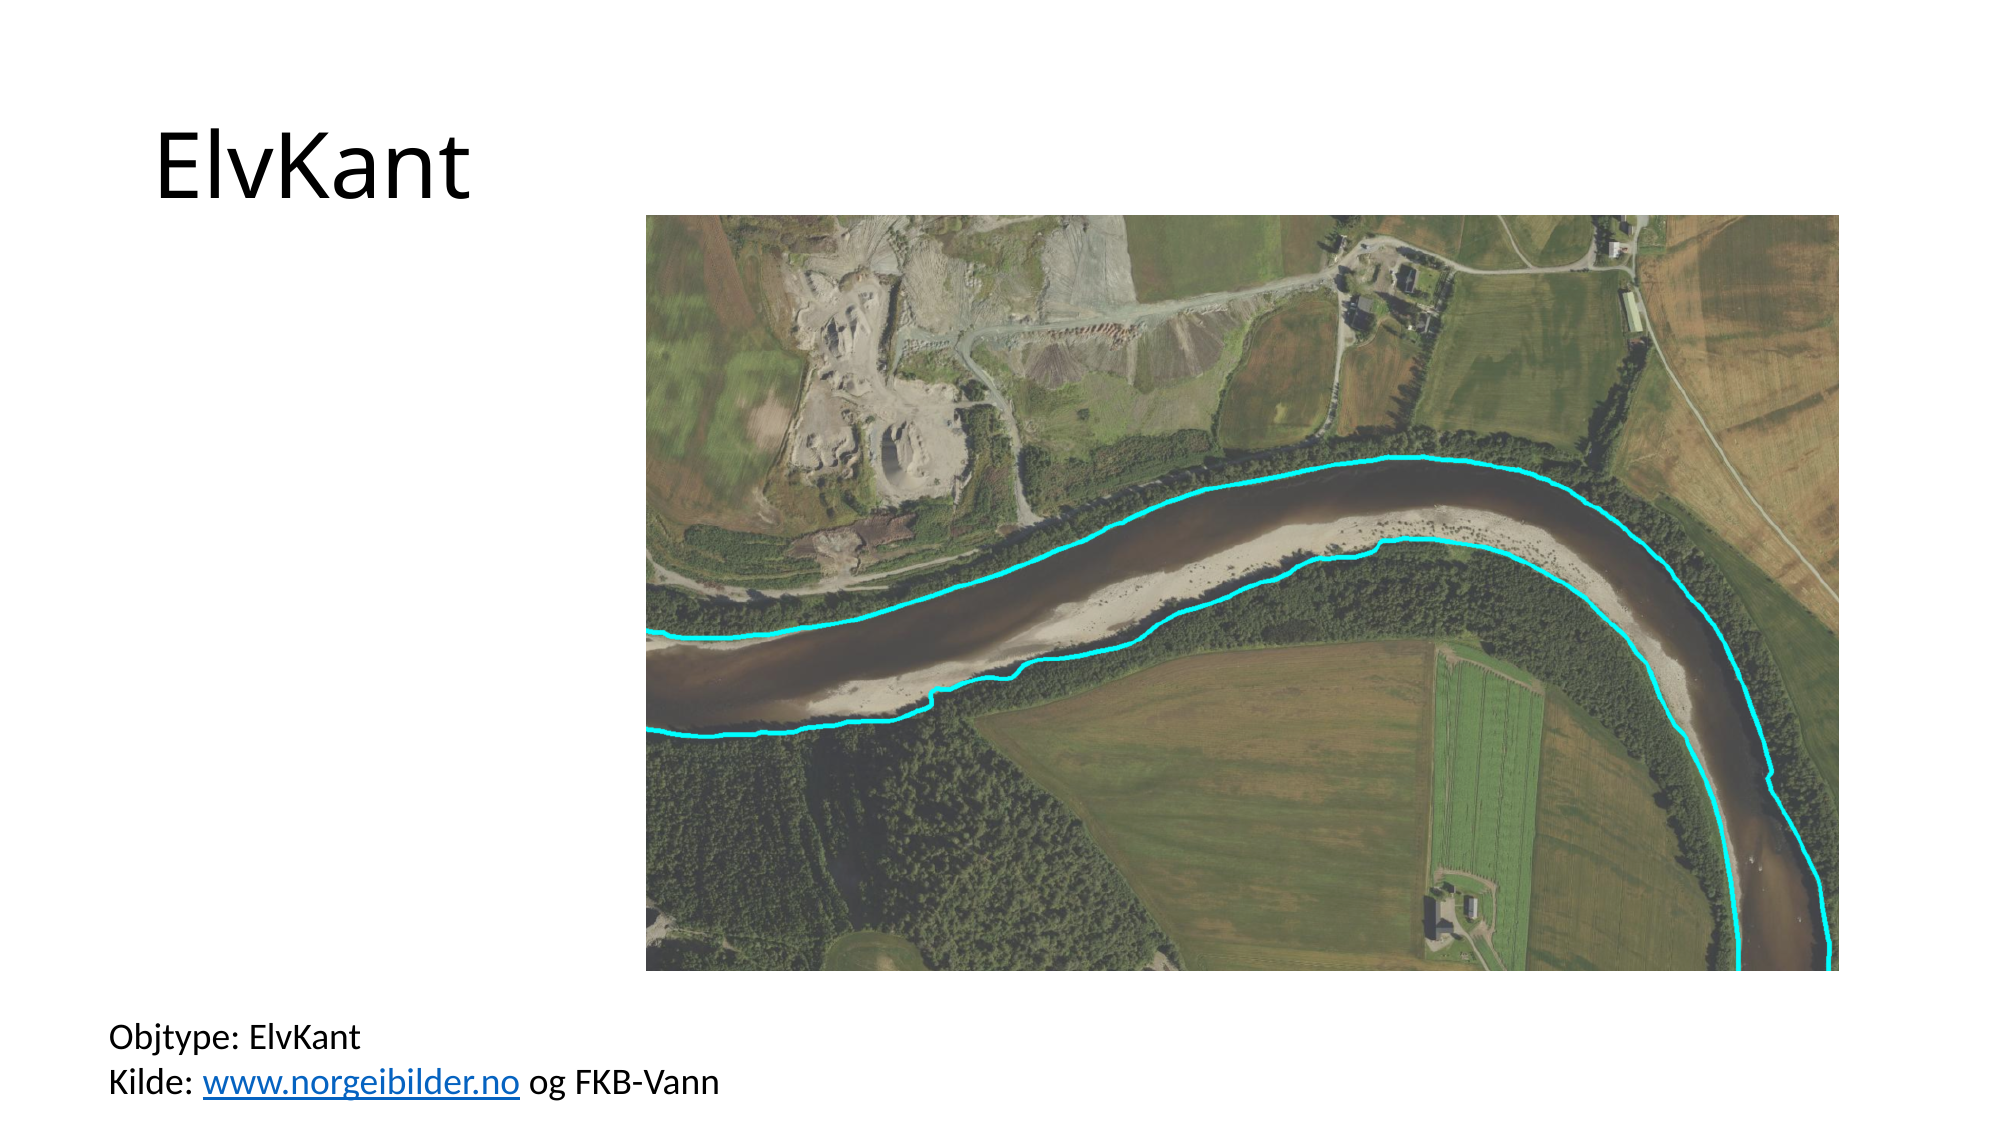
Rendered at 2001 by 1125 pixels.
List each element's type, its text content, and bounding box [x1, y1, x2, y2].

title ElvKant [137, 59, 1863, 278]
text_box Objtype: ElvKant Kilde: www.norgeibilder.no og FKB-Vann [94, 1004, 1095, 1110]
picture [646, 215, 1839, 971]
